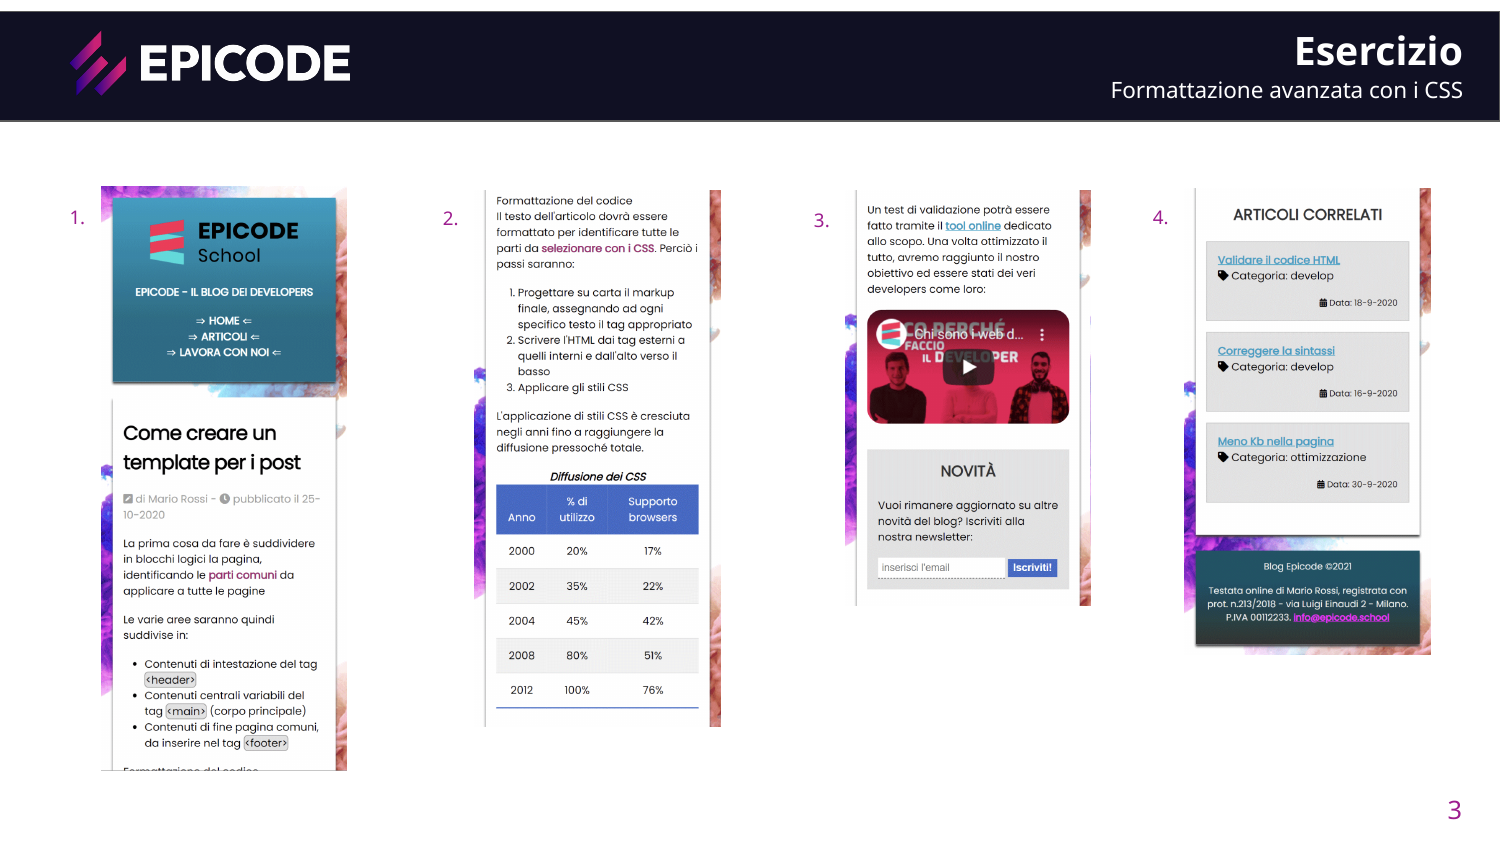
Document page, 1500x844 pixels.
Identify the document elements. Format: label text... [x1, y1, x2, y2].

text_box ‹#› [1387, 779, 1477, 844]
list 4. [1152, 187, 1185, 251]
list 3. [813, 190, 843, 254]
picture [474, 190, 721, 727]
picture [845, 190, 1092, 606]
list 2. [442, 188, 475, 252]
text_box Formattazione avanzata con i CSS [684, 61, 1479, 114]
picture [1184, 188, 1431, 656]
picture [101, 186, 347, 771]
text_box [0, 11, 1500, 121]
picture [69, 30, 350, 96]
text_box Esercizio [684, 11, 1479, 61]
list 1. [69, 187, 98, 251]
